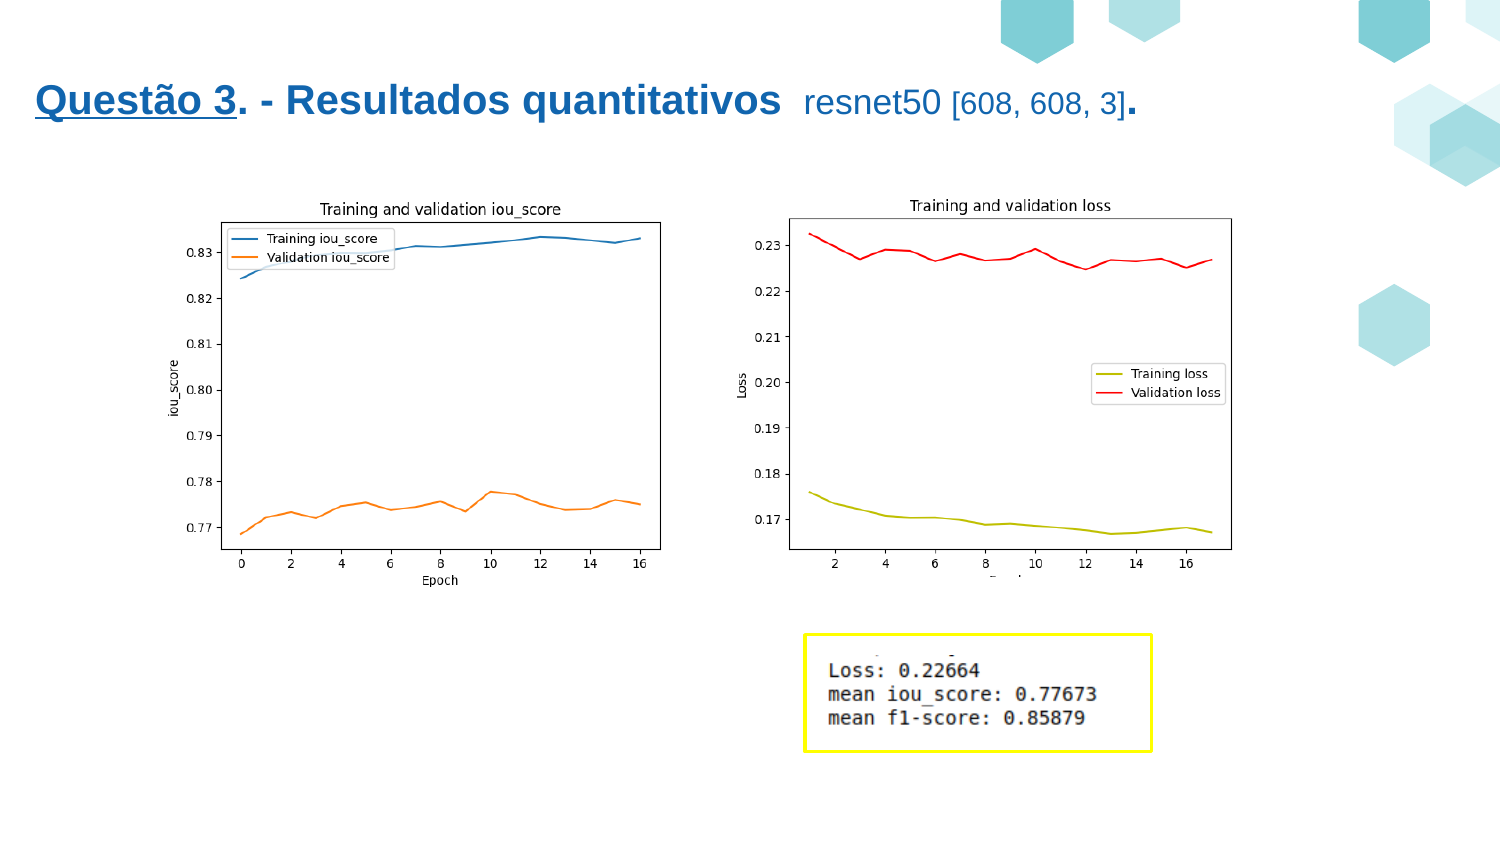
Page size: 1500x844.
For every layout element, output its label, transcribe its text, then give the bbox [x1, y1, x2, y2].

text_box Questão 3. - Resultados quantitativos resnet50 [608, 608, 3]. [24, 60, 1150, 178]
picture [163, 194, 670, 594]
picture [811, 655, 1113, 736]
text_box [805, 634, 1152, 752]
picture [731, 194, 1237, 577]
